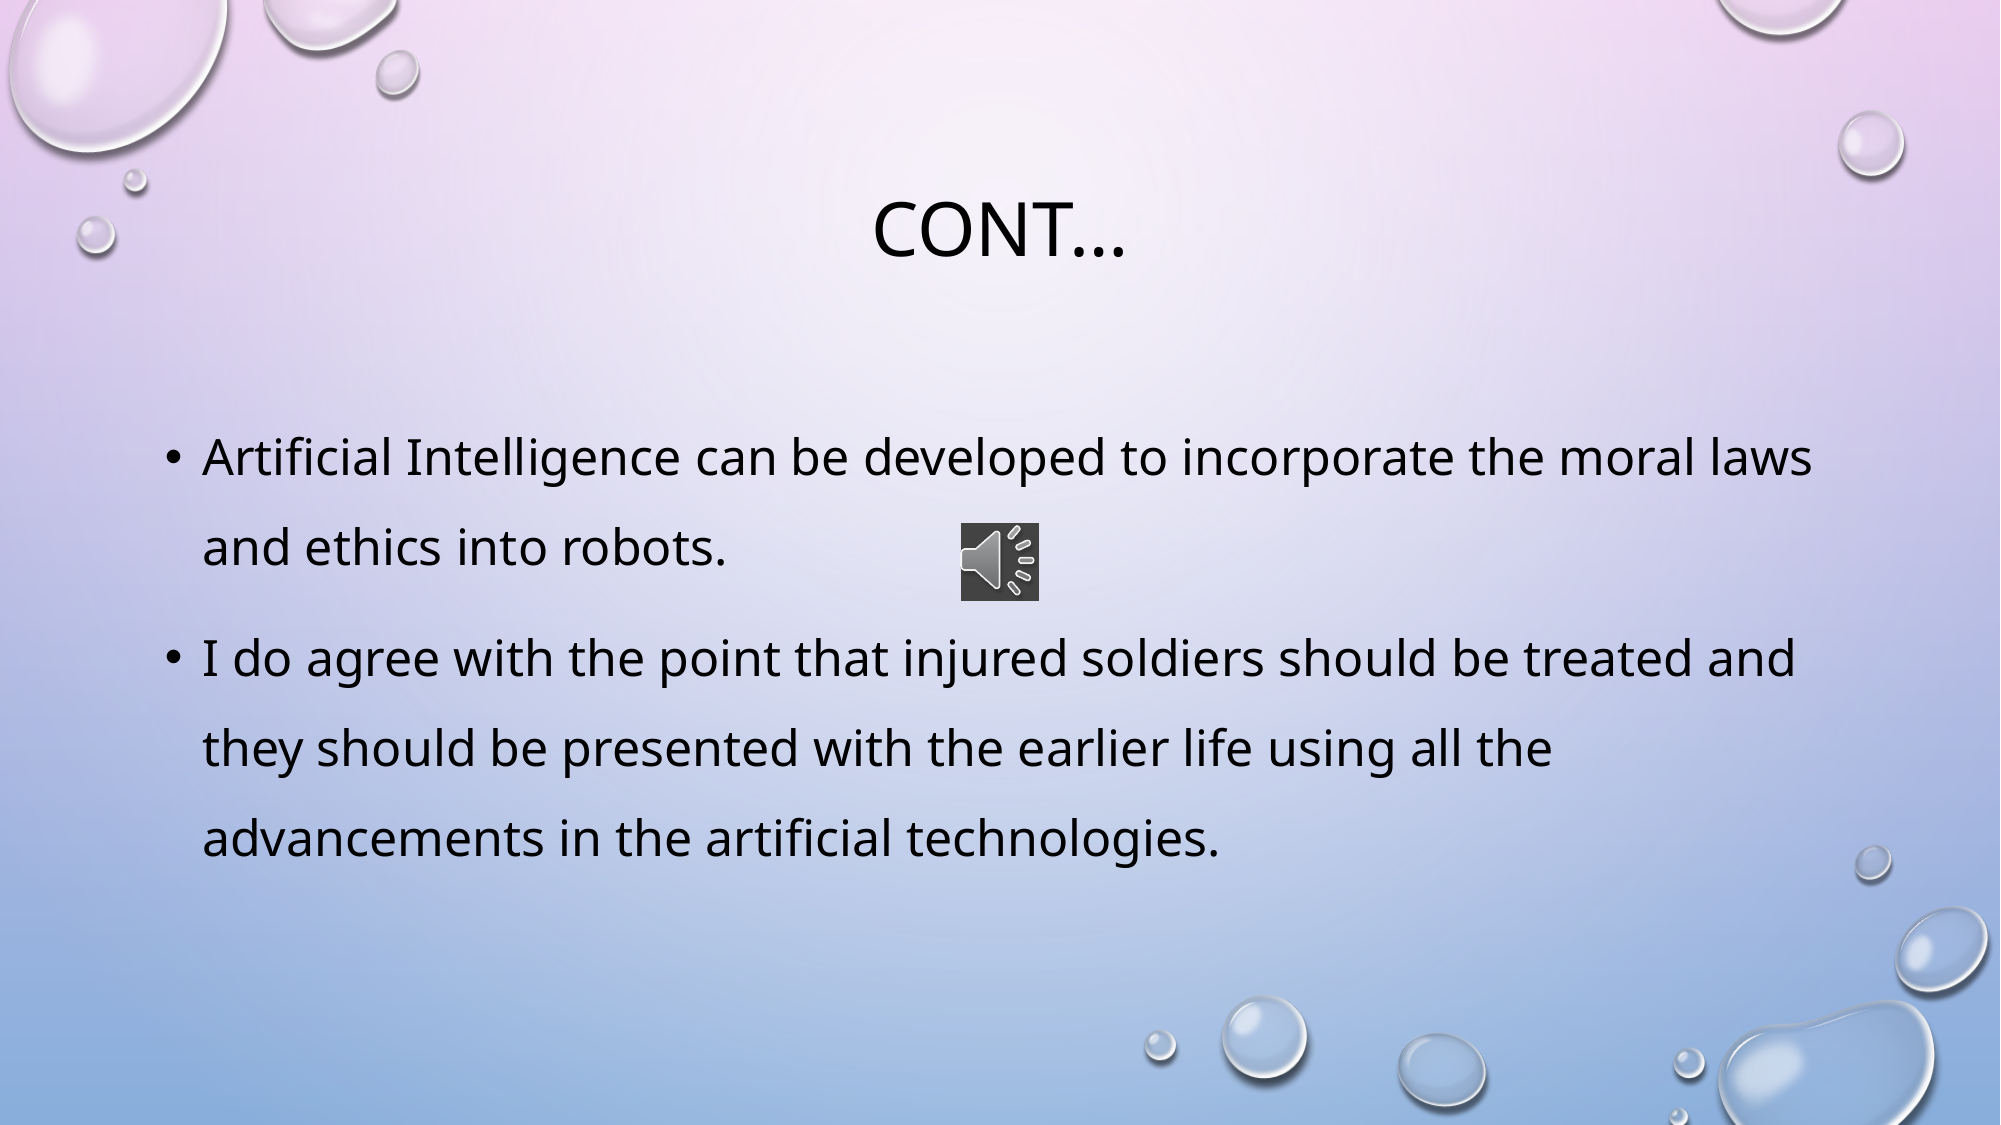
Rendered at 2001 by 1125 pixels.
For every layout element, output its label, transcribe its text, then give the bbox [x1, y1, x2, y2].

title Cont… [149, 101, 1851, 364]
picture [0, 0, 2000, 1125]
list Artificial Intelligence can be developed to incorporate the moral laws and ethics into robots. I do agree with the point that injured soldiers should be treated and they should be presented with the earlier life using all the advancements in the artificial technologies. [149, 388, 1850, 950]
